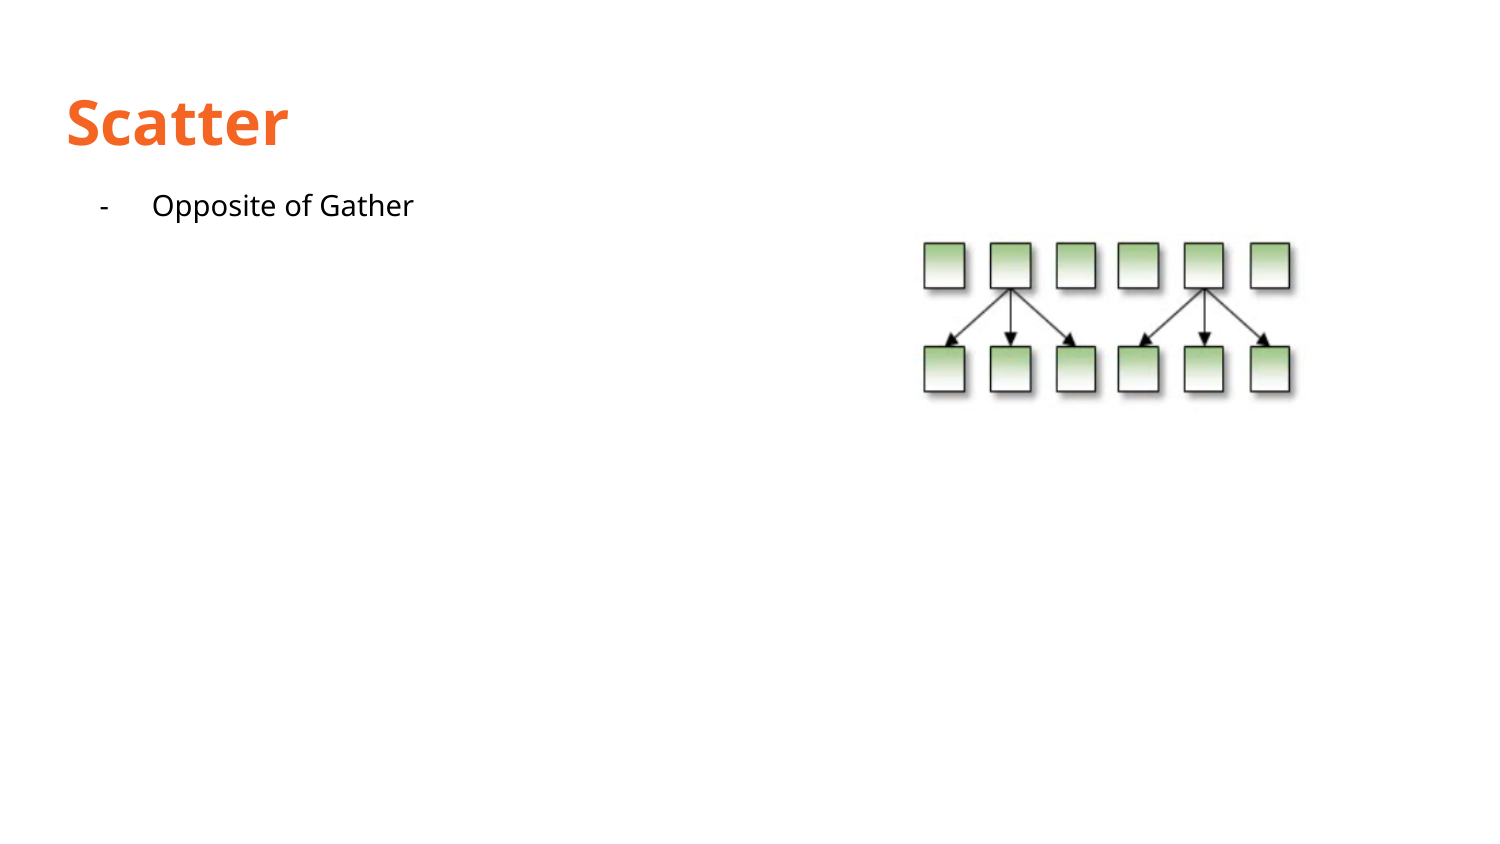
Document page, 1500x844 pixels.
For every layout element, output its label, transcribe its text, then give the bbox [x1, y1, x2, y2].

text_box Opposite of Gather [61, 172, 758, 238]
picture [908, 226, 1326, 411]
title Scatter [51, 67, 1449, 173]
